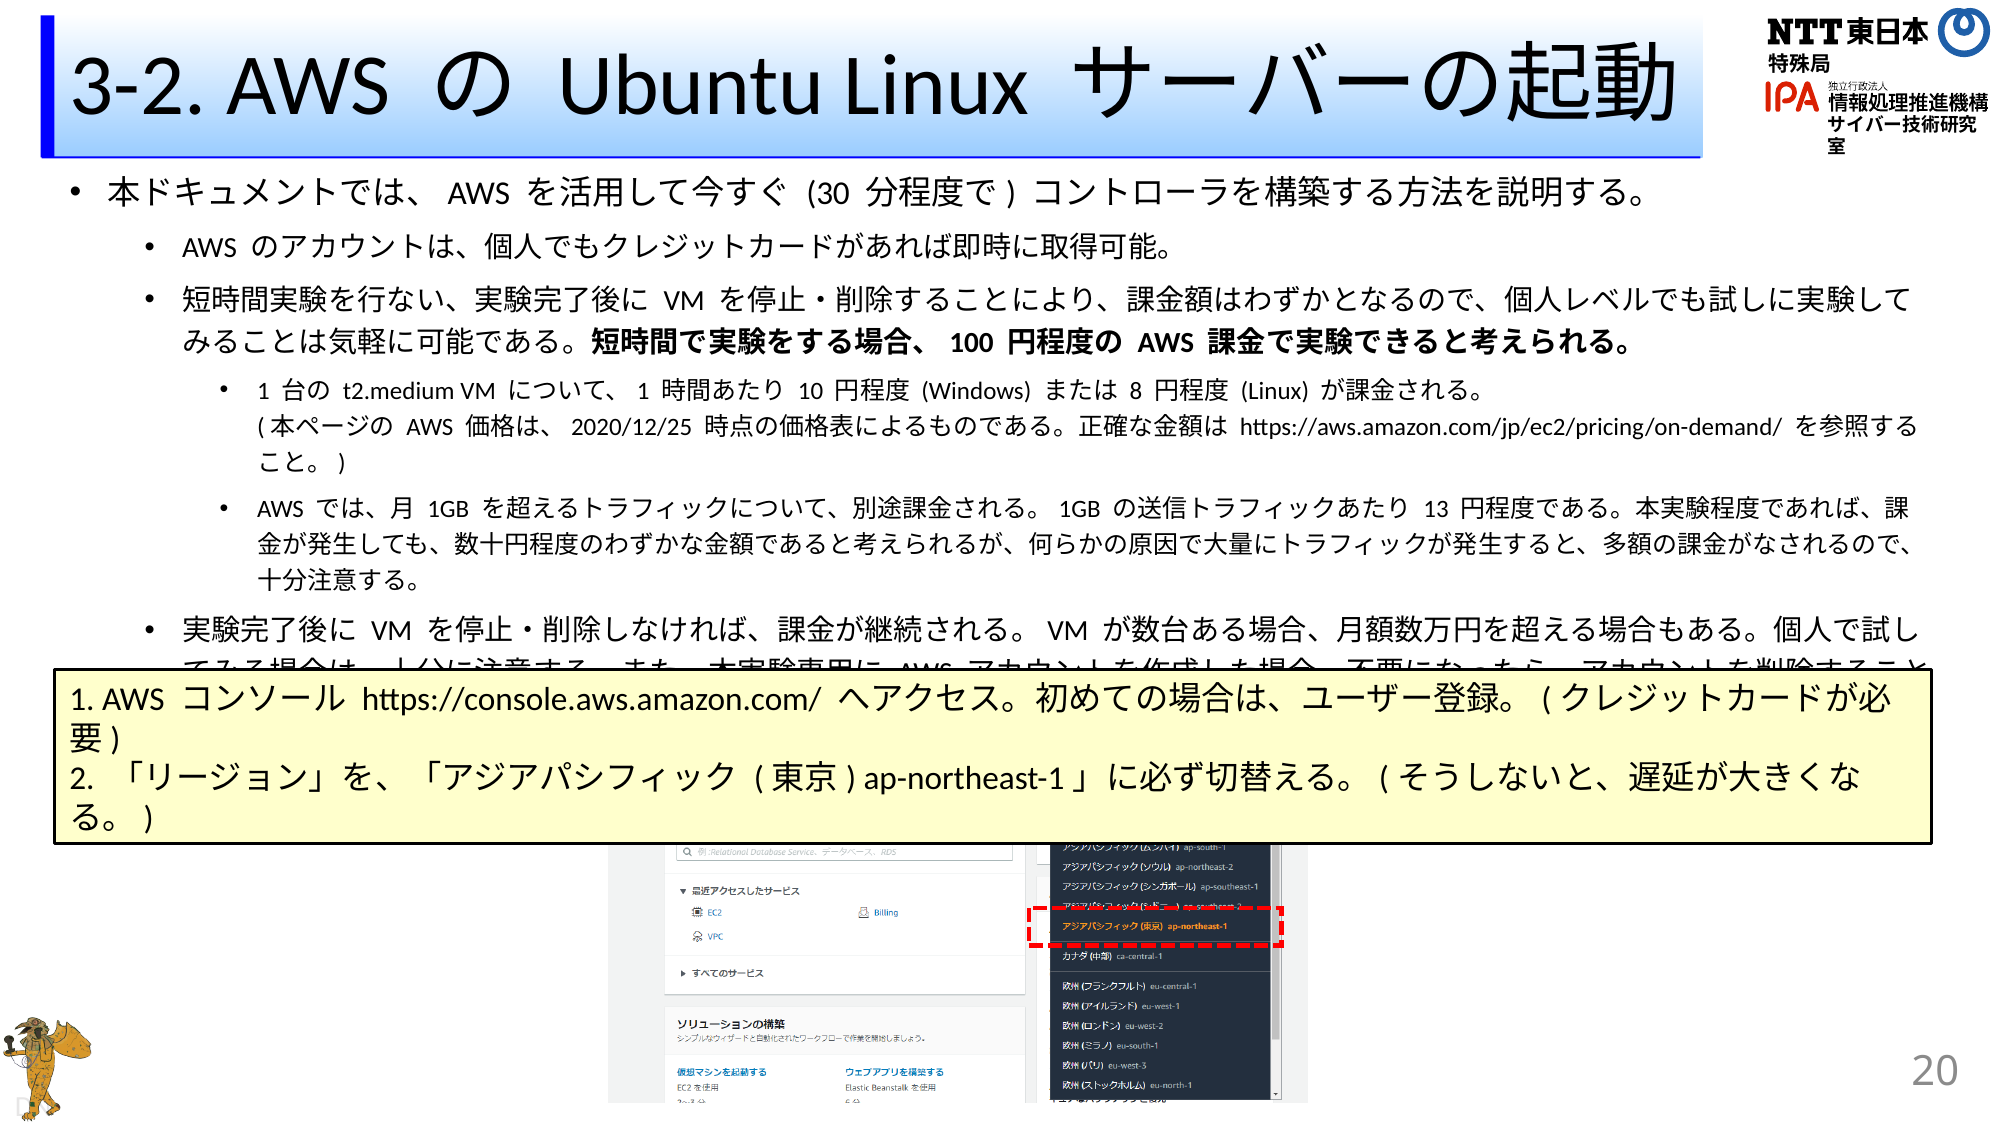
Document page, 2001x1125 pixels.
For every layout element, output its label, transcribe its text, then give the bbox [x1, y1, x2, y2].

picture [607, 669, 1308, 1103]
text_box 1. AWS コンソール https://console.aws.amazon.com/ へアクセス。初めての場合は、ユーザー登録。(クレジットカードが必要) 2. 「リージョン」を、「アジアパシフィック (東京) ap-northeast-1」に必ず切替える。(そうしないと、遅延が大きくなる。) [54, 669, 607, 844]
title 3-2. AWS の Ubuntu Linux サーバーの起動 [54, 30, 1703, 143]
list 本ドキュメントでは、AWS を活用して今すぐ (30 分程度で) コントローラを構築する方法を説明する。 AWS のアカウントは、個人でもクレジットカードがあれば即時に取得可能。 短時間実験を行ない、実験完了後に VM を停止・削除することにより、課金額はわずかとなるので、個人レベルでも試しに実験してみることは気軽に可能である。短時間で実験をする場合、100 円程度の AWS 課金で実験できると考えられる。 1 台の t2.medium VM について、1 時間あたり 10 円程度 (Windows) または 8 円程度 (Linux) が課金される。 (本ページの AWS 価格は、2020/12/25 時点の価格表によるものである。正確な金額は https://aws.amazon.com/jp/ec2/pricing/on-demand/ を参照すること。) AWS では、月 1GB を超えるトラフィックについて、別途課金される。1GB の送信トラフィックあたり 13 円程度である。本実験程度であれば、課金が発生しても、数十円程度のわずかな金額であると考えられるが、何らかの原因で大量にトラフィックが発生すると、多額の課金がなされるので、十分注意する。 実験完了後に VM を停止・削除しなければ、課金が継続される。VM が数台ある場合、月額数万円を超える場合もある。個人で試してみる場合は、十分に注意する。また、本実験専用に AWS アカウントを作成した場合、不要になったら、アカウントを削除することをお勧めする。 AWS は、自己責任で利用すること。著者は、読者が AWS アカウントを取得して色々な利用をした結果、色々な課金が発生しても、一切責任を負わない。 [54, 155, 1949, 532]
text_box 1. AWS コンソール https://console.aws.amazon.com/ へアクセス。初めての場合は、ユーザー登録。(クレジットカードが必要) 2. 「リージョン」を、「アジアパシフィック (東京) ap-northeast-1」に必ず切替える。(そうしないと、遅延が大きくなる。) [1308, 669, 1932, 844]
slide_number 20 [1412, 1042, 1975, 1103]
